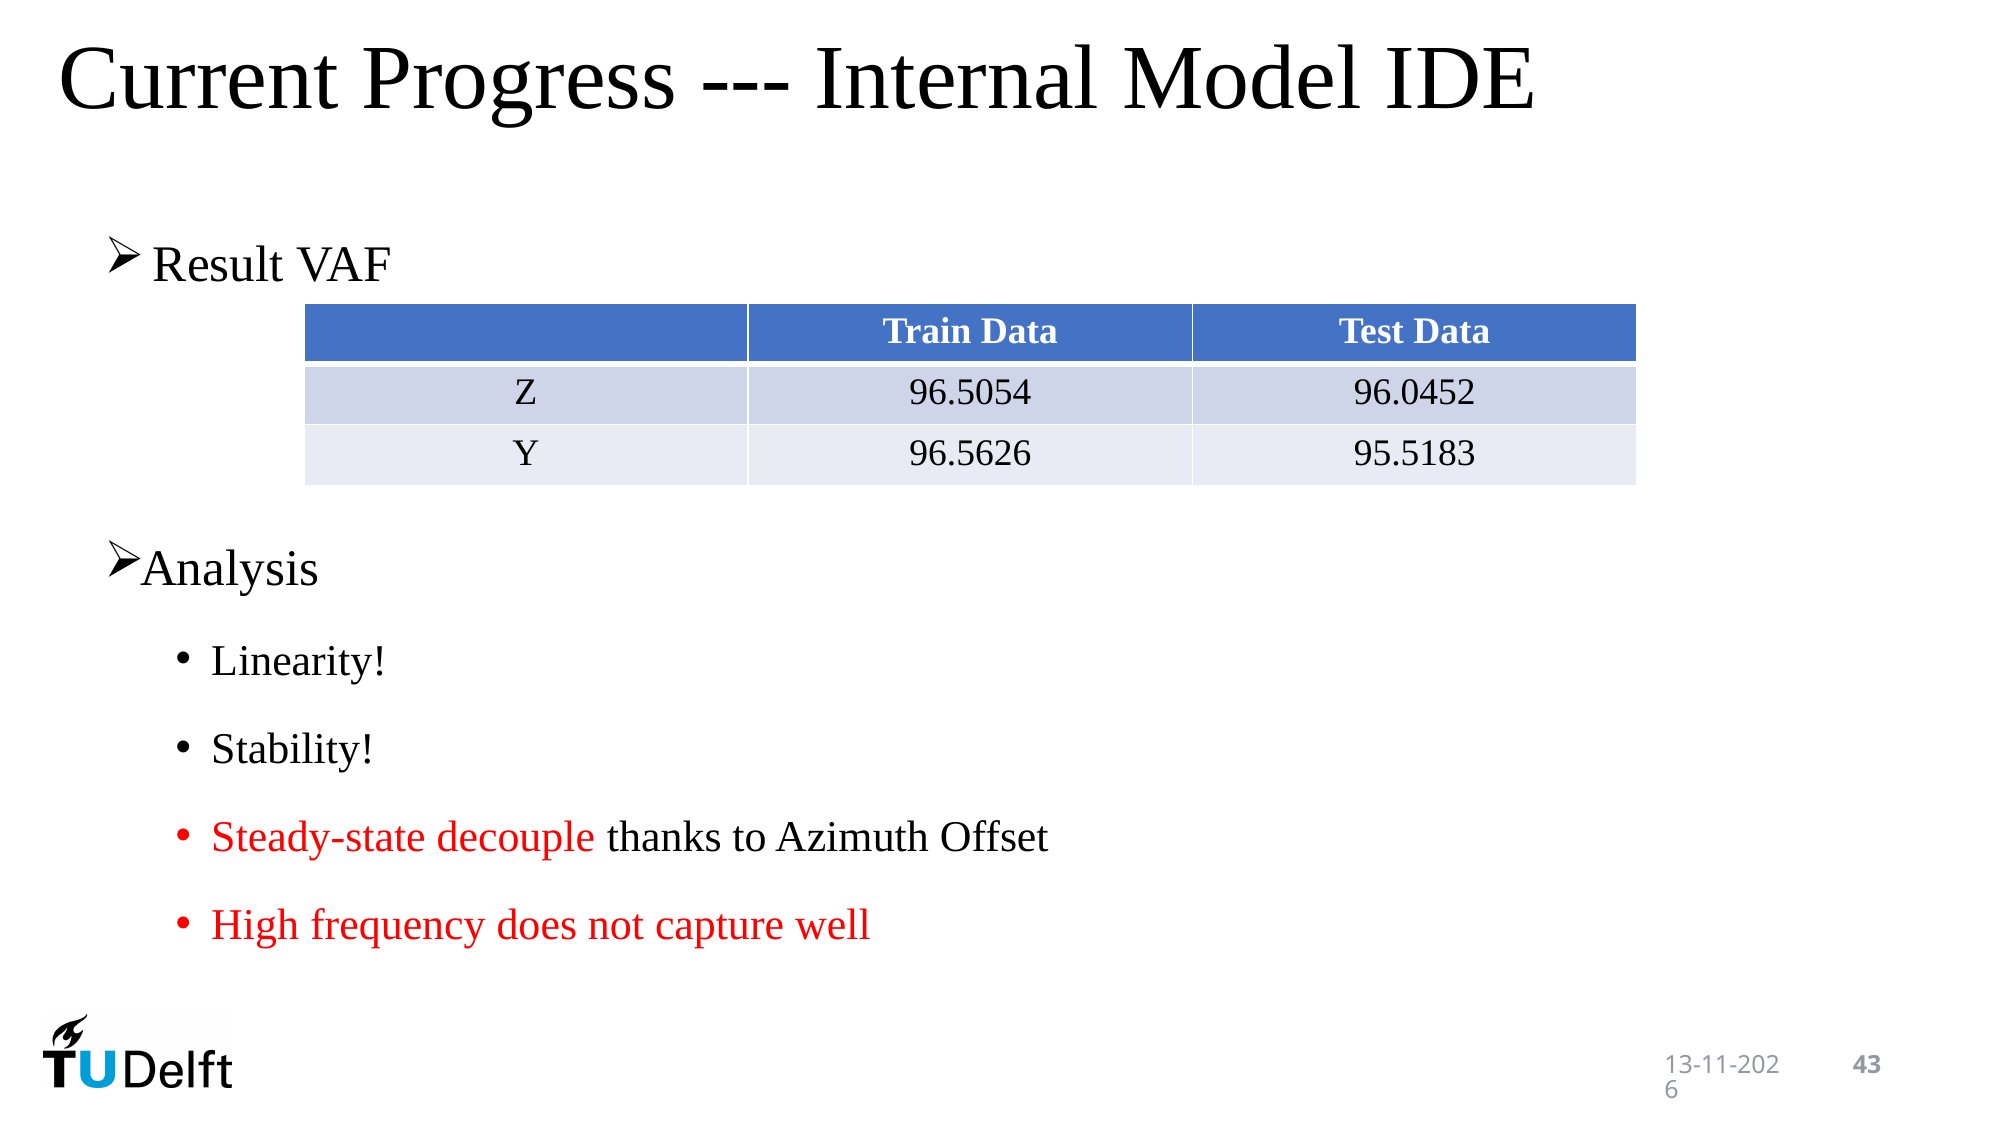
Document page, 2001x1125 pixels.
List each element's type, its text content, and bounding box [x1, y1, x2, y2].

table_header Train Data [749, 304, 1192, 361]
table_cell 96.5054 [749, 367, 1192, 424]
table_header Test Data [1193, 304, 1636, 361]
table_cell Z [305, 367, 747, 424]
table_cell Y [305, 425, 747, 485]
table_cell 96.5626 [749, 425, 1192, 485]
text_box Result VAF Analysis Linearity! Stability! Steady-state decouple thanks to Azimuth Offset High frequency does not capture well [0, 192, 1834, 963]
table_cell 96.0452 [1193, 367, 1636, 424]
title Current Progress --- Internal Model IDE [43, 18, 1769, 141]
table_cell 95.5183 [1193, 425, 1636, 485]
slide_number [1664, 985, 1791, 1125]
slide_number 43 [1833, 985, 1882, 1125]
text_box [117, 256, 1882, 985]
picture [43, 1014, 232, 1088]
table_header [305, 304, 747, 361]
